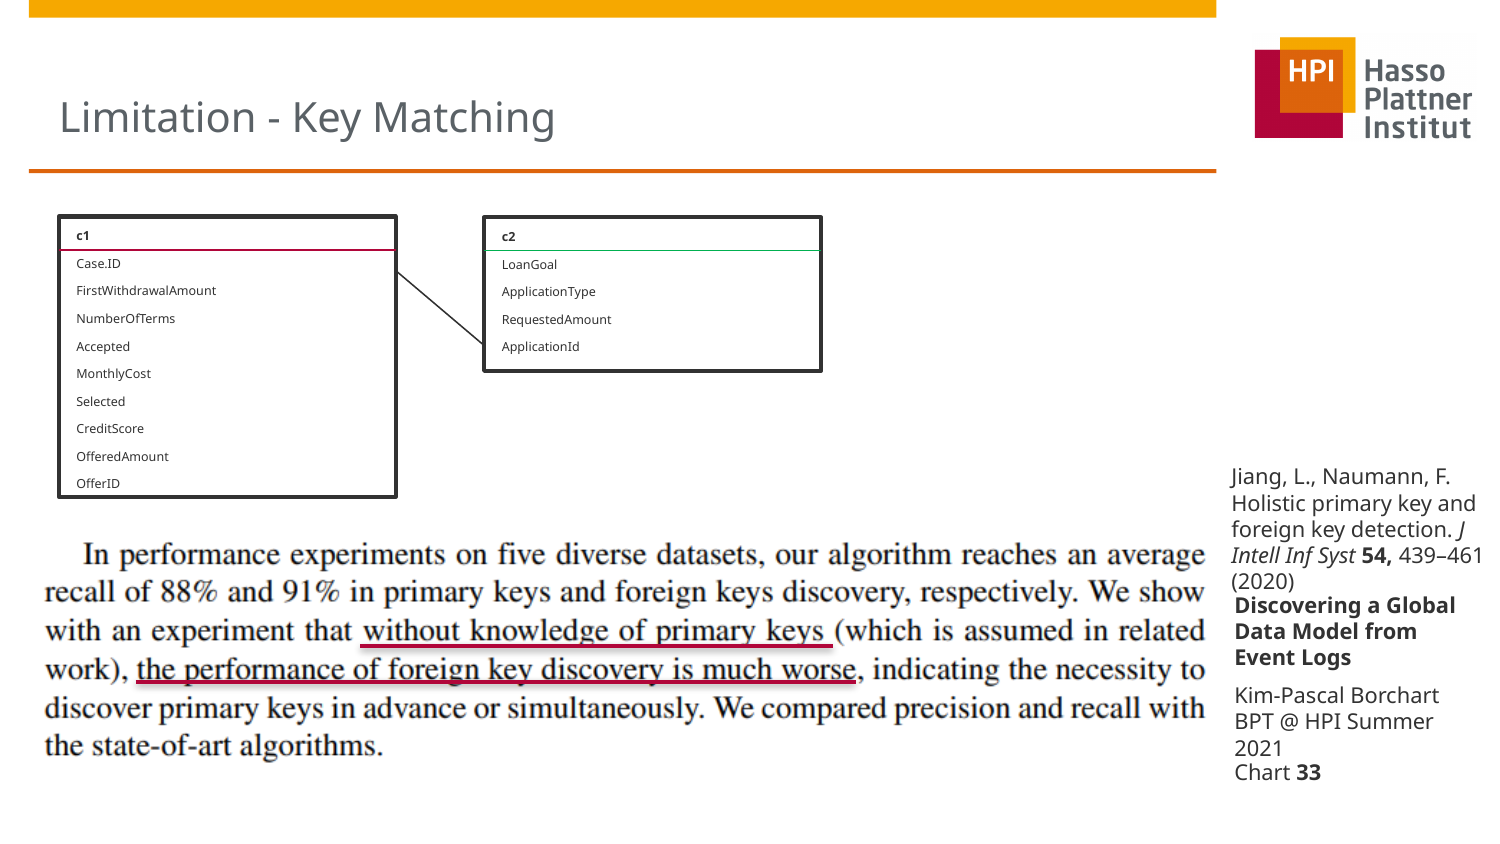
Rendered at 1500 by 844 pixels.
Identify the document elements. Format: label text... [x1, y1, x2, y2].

picture [1252, 33, 1477, 142]
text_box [395, 270, 485, 346]
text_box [58, 216, 396, 498]
title Limitation - Key Matching [58, 17, 1187, 170]
picture [18, 536, 1227, 768]
slide_number Kim-Pascal Borchart BPT @ HPI Summer 2021 [1231, 681, 1471, 759]
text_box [483, 217, 822, 372]
footer Discovering a Global Data Model from Event Logs [1231, 602, 1471, 670]
text_box Jiang, L., Naumann, F. Holistic primary key and foreign key detection. J Intell Inf Syst 54, 439–461 (2020) [1216, 455, 1500, 602]
slide_number Chart 33 [1216, 759, 1471, 788]
